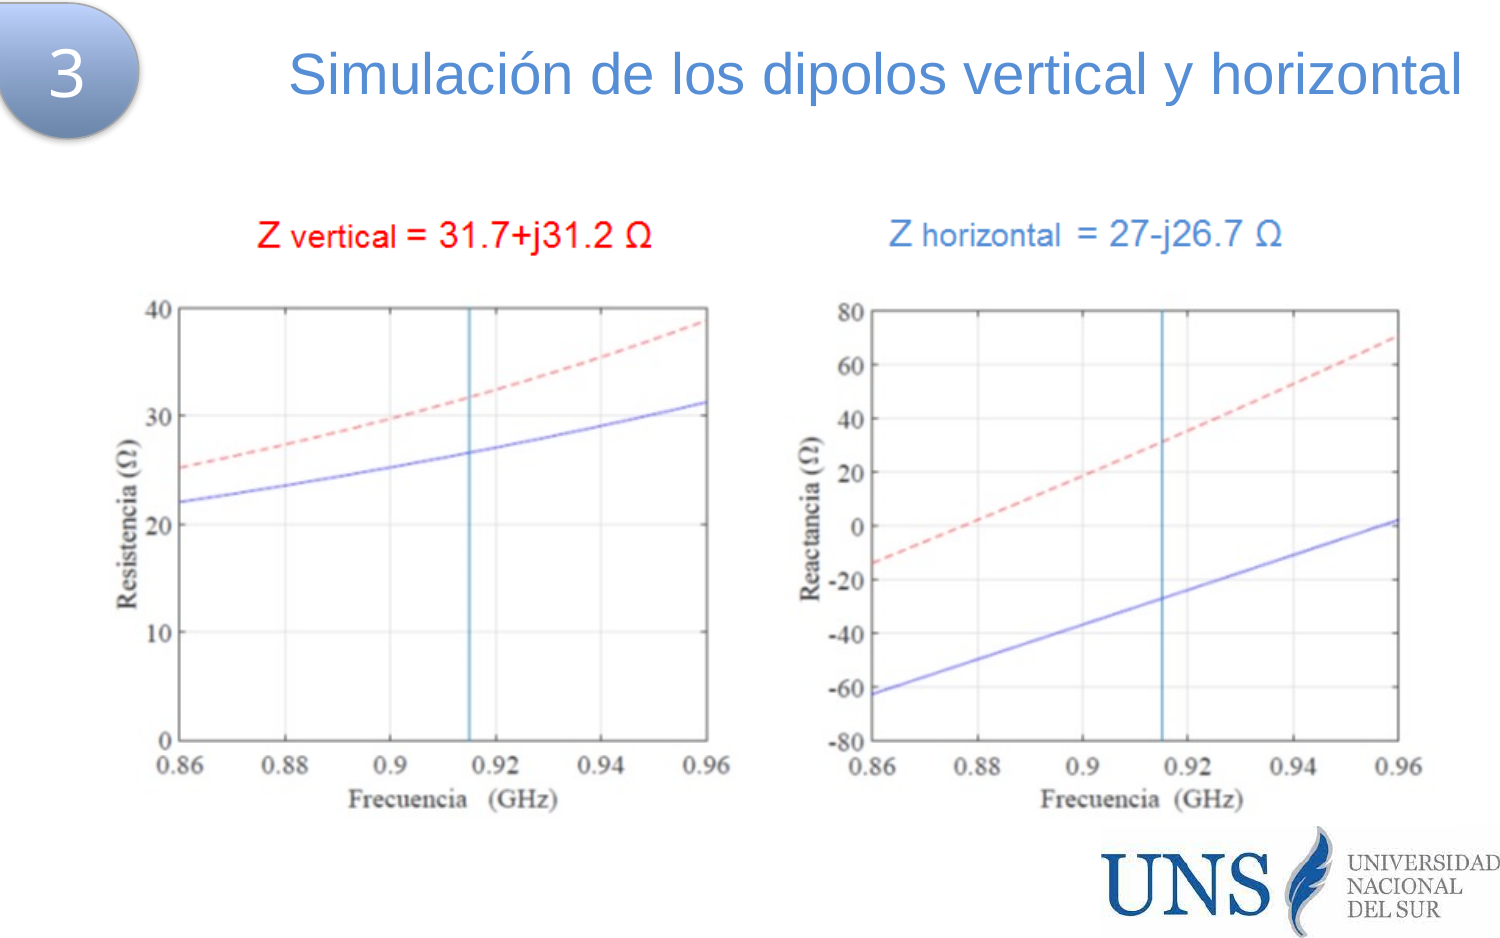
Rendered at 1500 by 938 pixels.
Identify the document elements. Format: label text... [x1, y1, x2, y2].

picture [69, 151, 1500, 938]
text_box 3 [0, 2, 140, 140]
title Simulación de los dipolos vertical y horizontal [253, 16, 1500, 126]
